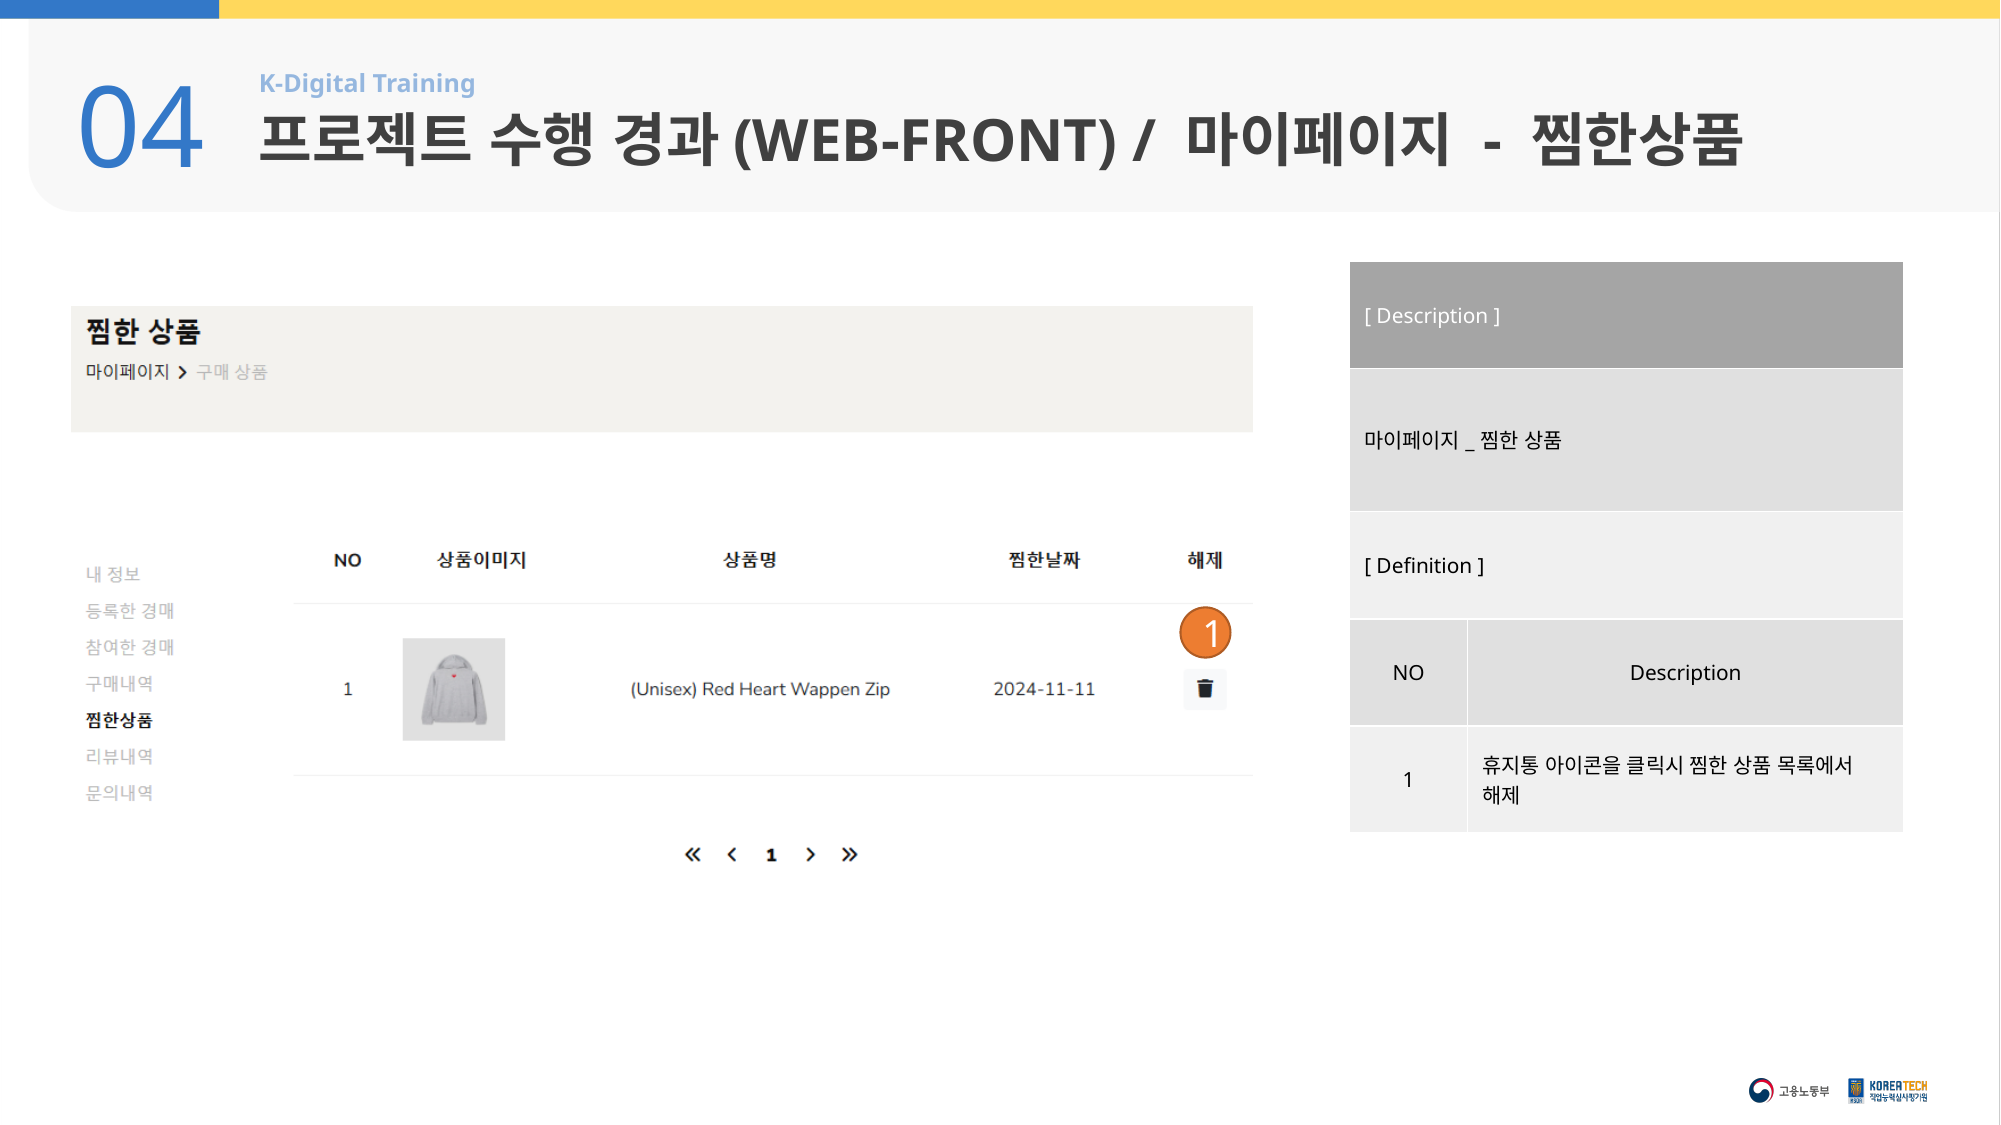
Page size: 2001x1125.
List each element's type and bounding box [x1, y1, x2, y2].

text_box [61, 54, 1892, 191]
picture [0, 0, 2000, 1125]
text_box [1749, 1078, 1927, 1104]
